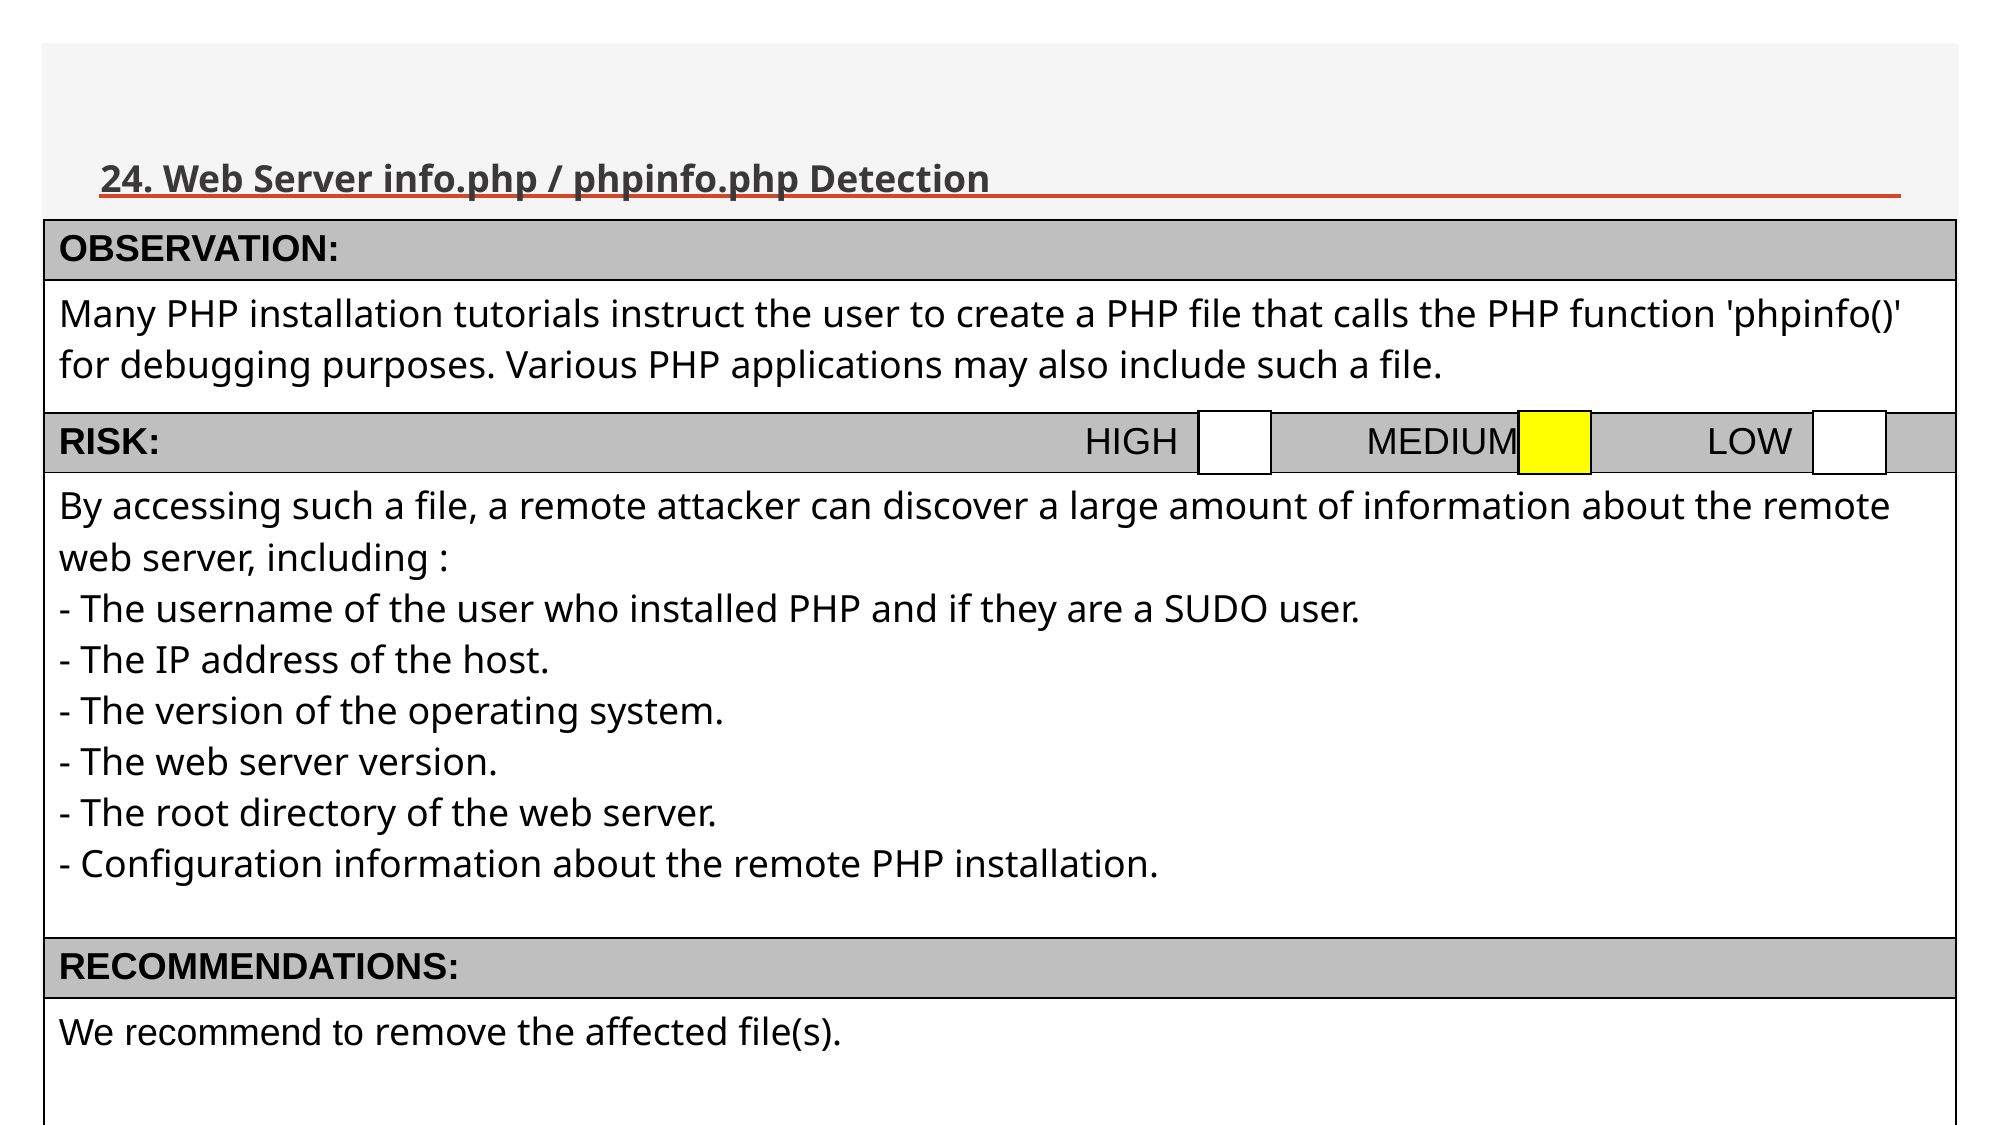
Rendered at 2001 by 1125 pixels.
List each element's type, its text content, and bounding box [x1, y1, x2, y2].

text_box [1812, 411, 1886, 475]
table_cell RECOMMENDATIONS: [45, 939, 1955, 997]
table_cell RISK: HIGH MEDIUM LOW [45, 414, 1198, 472]
table_cell By accessing such a file, a remote attacker can discover a large amount of information about the remote web server, including : - The username of the user who installed PHP and if they are a SUDO user. - The IP address of the host. - The version of the operating system. - The web server version. - The root directory of the web server. - Configuration information about the remote PHP installation. [45, 473, 1955, 937]
table_cell RISK: HIGH MEDIUM LOW [1592, 414, 1812, 472]
title 24. Web Server info.php / phpinfo.php Detection [85, 146, 1214, 219]
text_box [1518, 411, 1592, 475]
table_cell Many PHP installation tutorials instruct the user to create a PHP file that calls the PHP function 'phpinfo()' for debugging purposes. Various PHP applications may also include such a file. [45, 281, 1955, 412]
table_cell We recommend to remove the affected file(s). [45, 999, 1955, 1125]
table_cell RISK: HIGH MEDIUM LOW [1272, 414, 1518, 472]
table_cell RISK: HIGH MEDIUM LOW [1886, 414, 1955, 472]
text_box [1198, 411, 1272, 475]
table_header OBSERVATION: [45, 221, 1955, 279]
